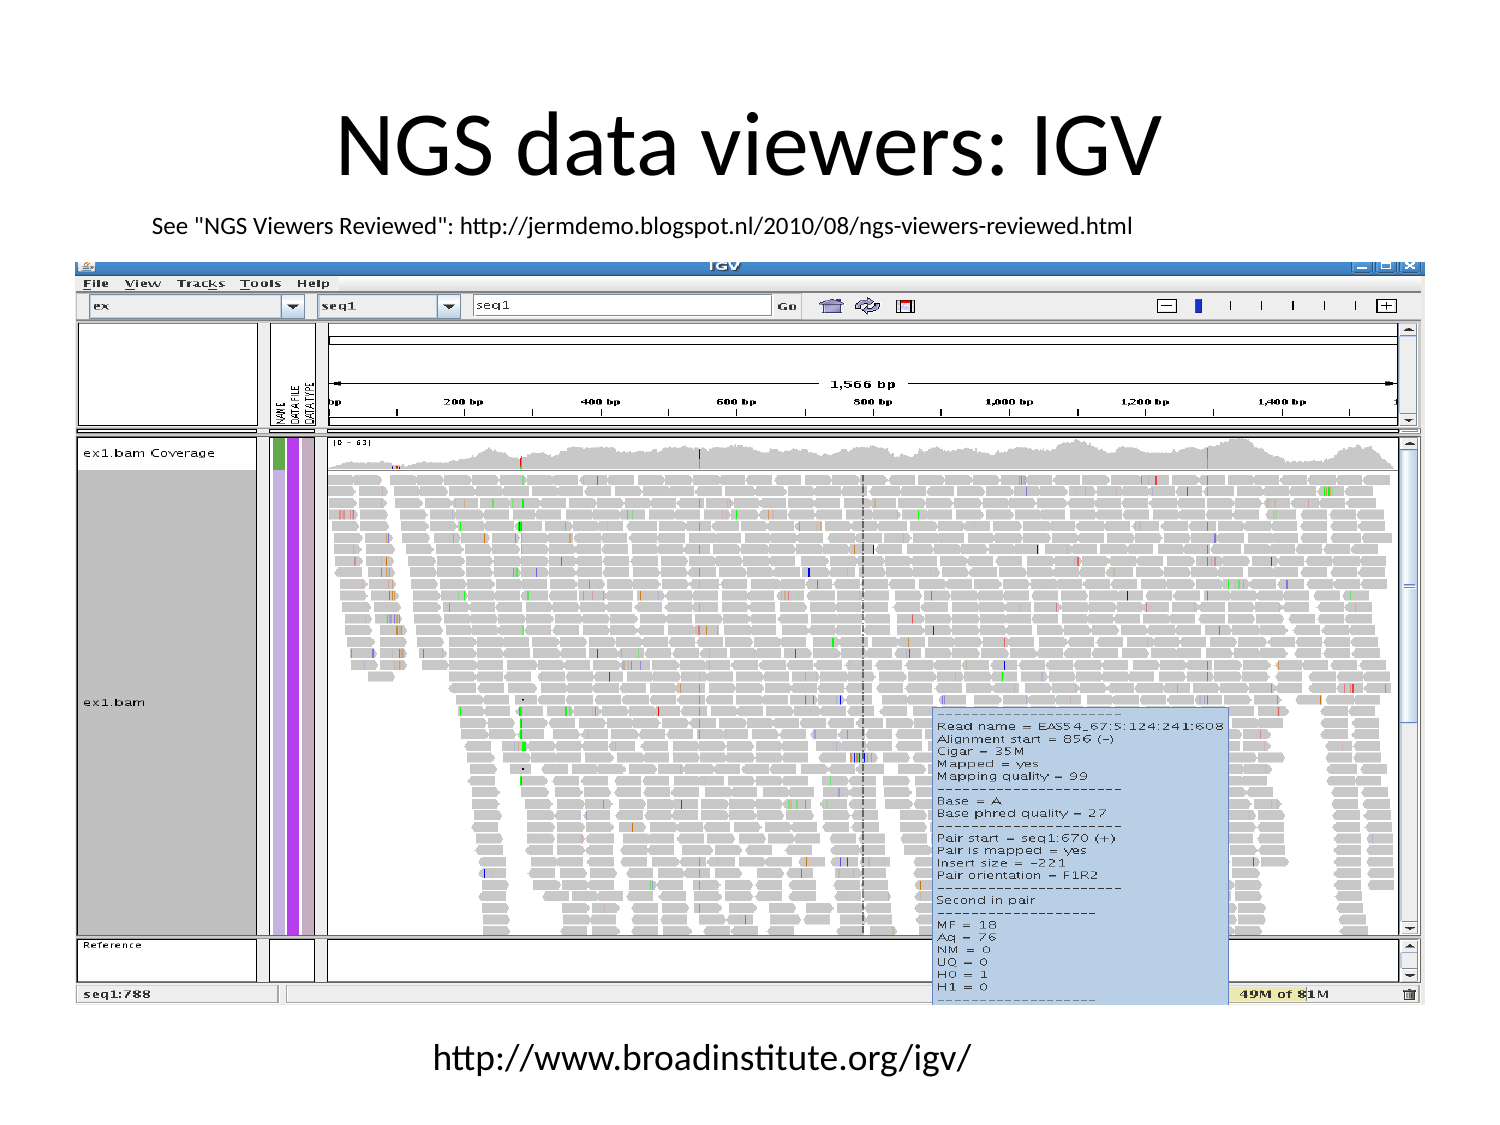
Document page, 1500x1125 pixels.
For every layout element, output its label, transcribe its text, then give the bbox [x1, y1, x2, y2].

text_box NGS data viewers: IGV [75, 45, 1425, 233]
text_box See "NGS Viewers Reviewed": http://jermdemo.blogspot.nl/2010/08/ngs-viewers-reviewed.html [137, 201, 1358, 247]
picture [74, 262, 1426, 1005]
text_box http://www.broadinstitute.org/igv/ [417, 1025, 1083, 1085]
